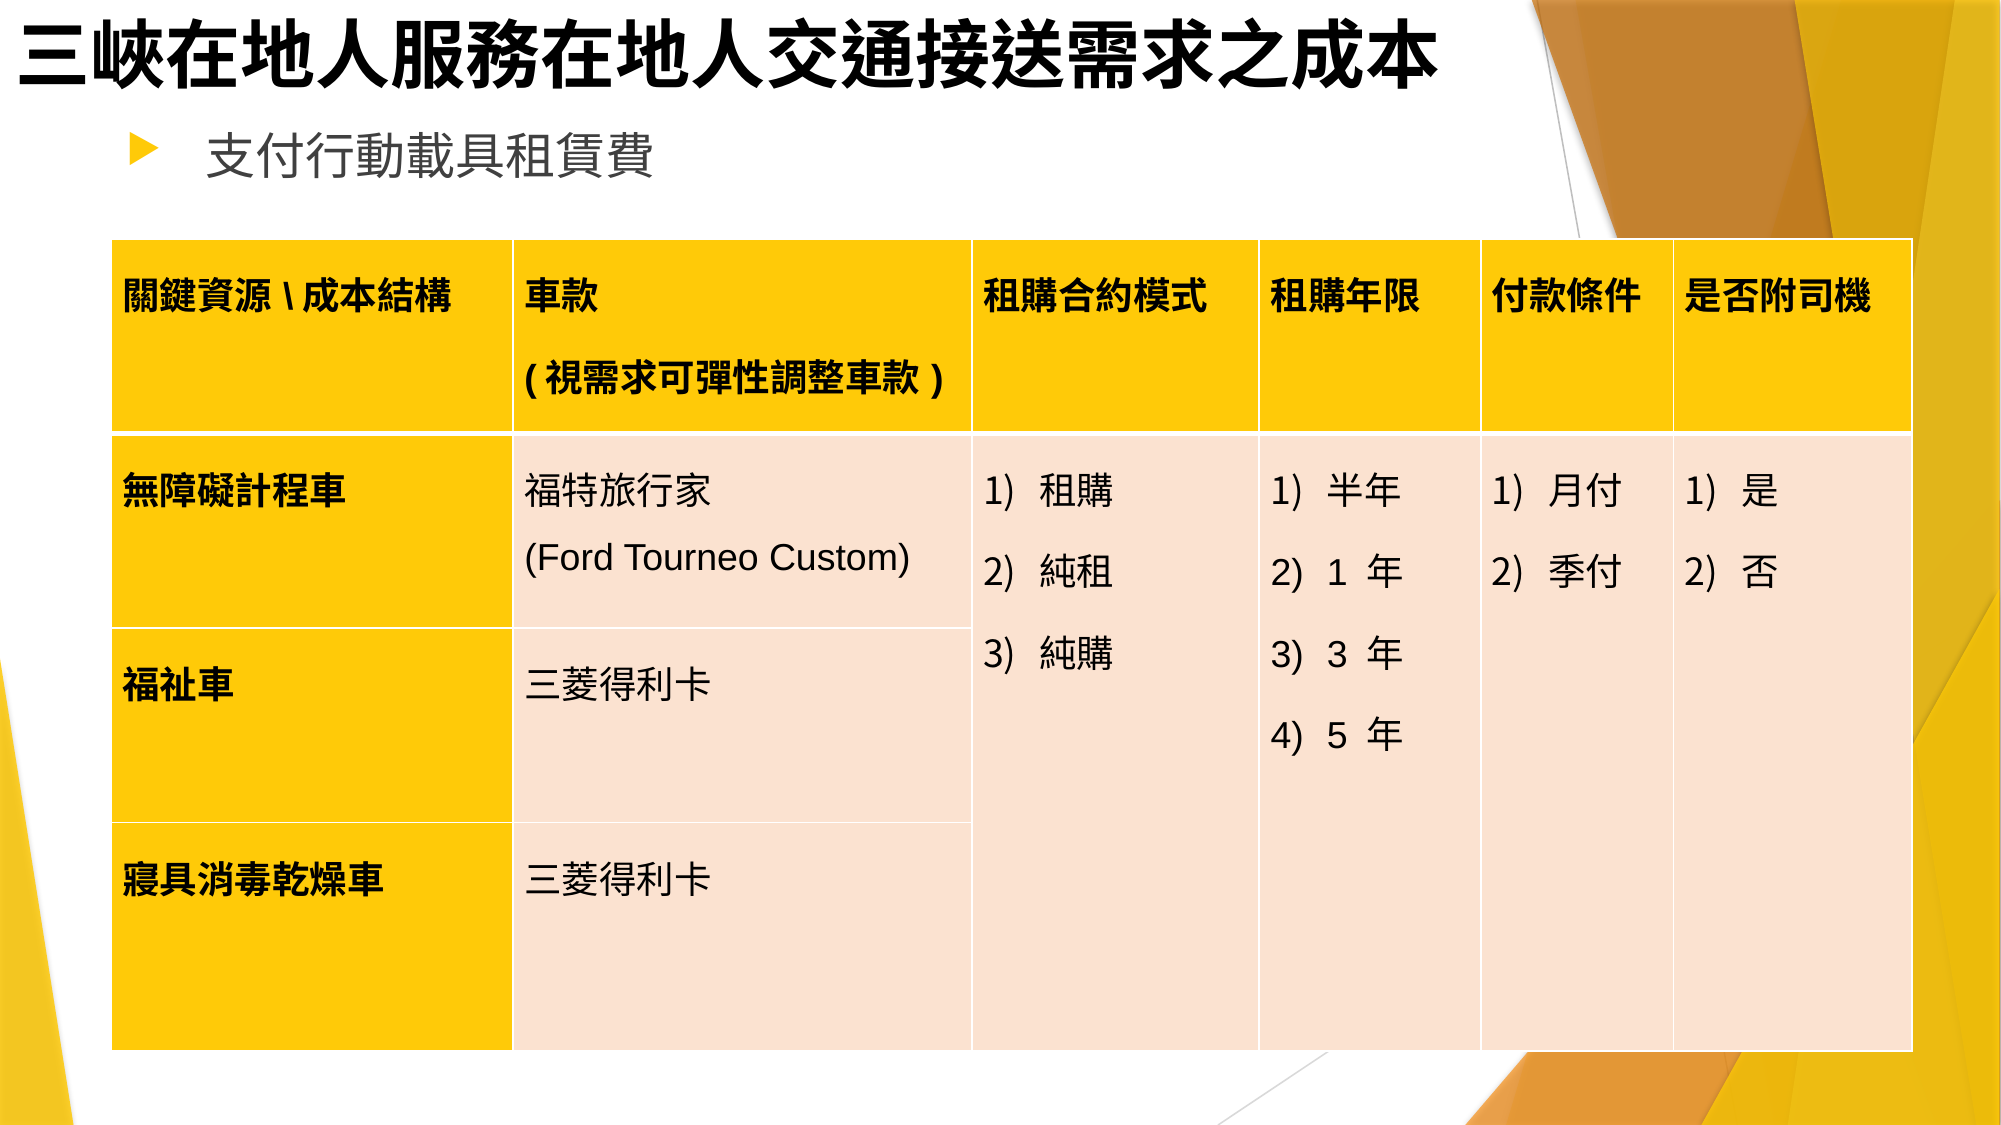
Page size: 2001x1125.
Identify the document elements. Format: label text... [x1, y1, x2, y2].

table_cell 月付 季付 [1482, 436, 1673, 1050]
table_cell 三菱得利卡 [514, 823, 971, 1050]
table_header 車款 (視需求可彈性調整車款) [514, 240, 971, 431]
table_header 付款條件 [1482, 240, 1673, 431]
table_header 是否附司機 [1674, 240, 1911, 431]
title 三峽在地人服務在地人交通接送需求之成本 [0, 0, 1962, 117]
table_cell 是 否 [1674, 436, 1911, 1050]
table_header 租購合約模式 [973, 240, 1258, 431]
table_cell 寢具消毒乾燥車 [112, 823, 512, 1050]
table_header 租購年限 [1260, 240, 1480, 431]
list 支付行動載具租賃費 [111, 116, 1522, 215]
table_cell 三菱得利卡 [514, 629, 971, 822]
table_cell 租購 純租 純購 [973, 436, 1258, 1050]
table_header 關鍵資源\成本結構 [112, 240, 512, 431]
table_cell 福特旅行家 (Ford Tourneo Custom) [514, 436, 971, 627]
table_cell 半年 1 年 3 年 5 年 [1260, 436, 1480, 1050]
table_cell 無障礙計程車 [112, 436, 512, 627]
table_cell 福祉車 [112, 629, 512, 822]
